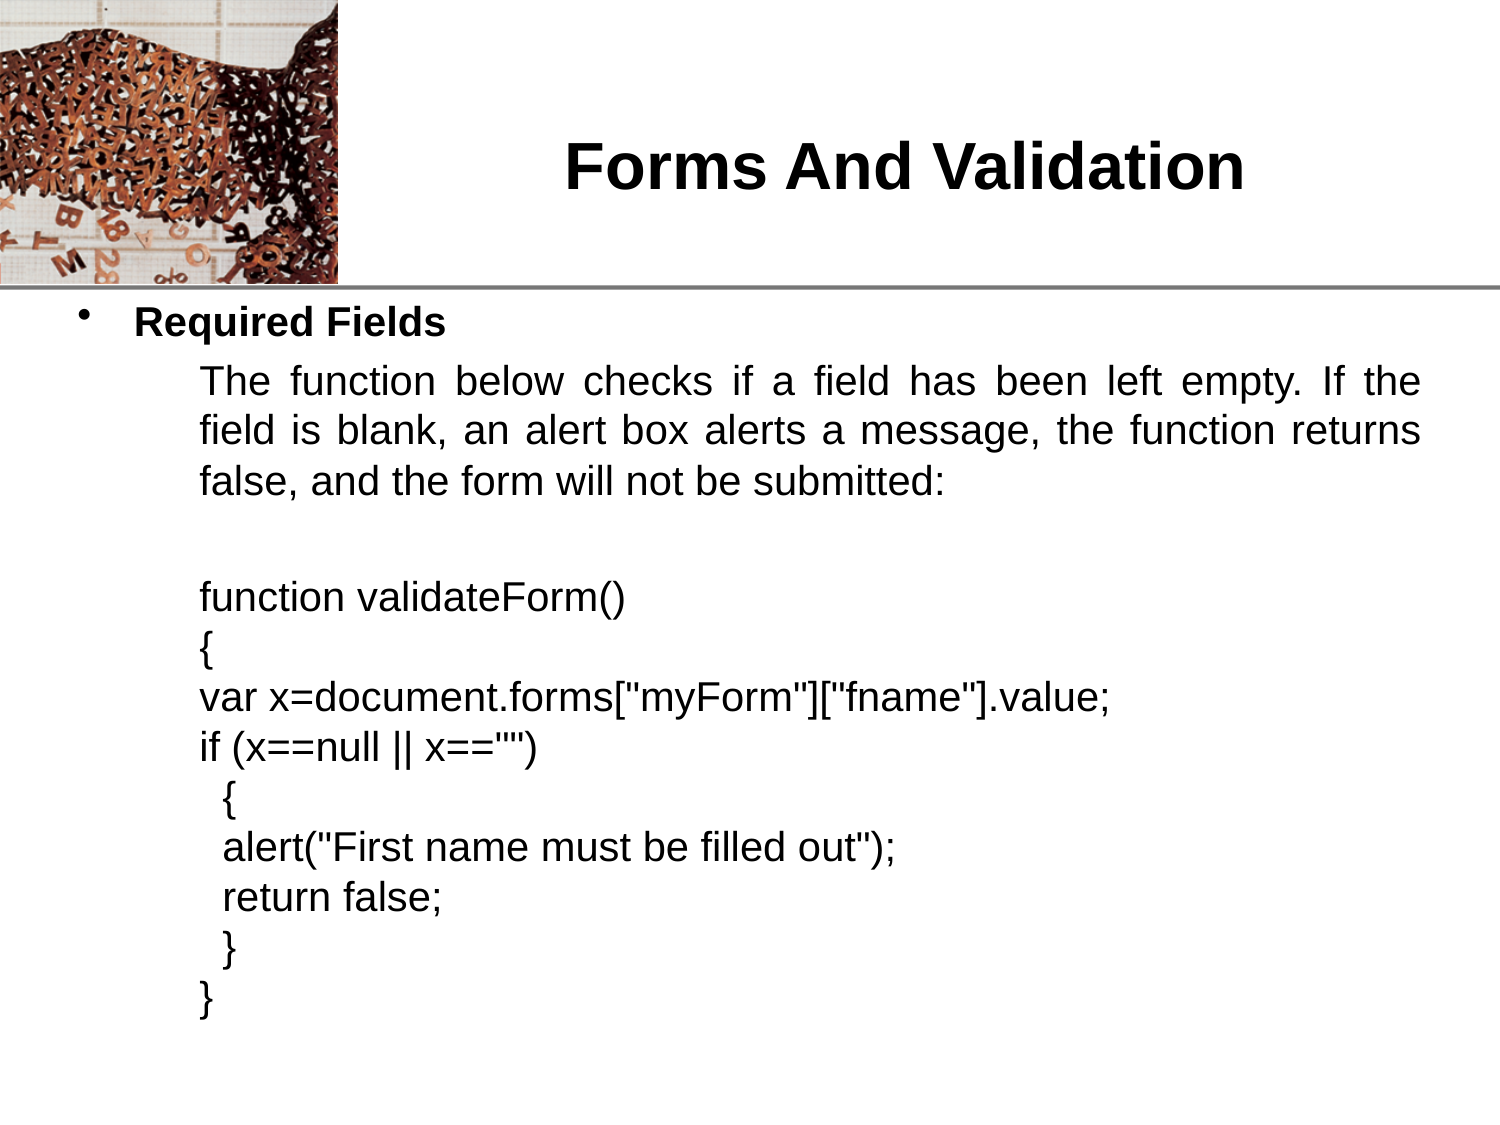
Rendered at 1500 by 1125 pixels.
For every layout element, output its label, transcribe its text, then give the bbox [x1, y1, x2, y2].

picture [0, 0, 338, 284]
list Required Fields The function below checks if a field has been left empty. If the field is blank, an alert box alerts a message, the function returns false, and the form will not be submitted: function validateForm() { var x=document.forms["myForm"]["fname"].value; if (x==null || x=="") { alert("First name must be filled out"); return false; } } [62, 287, 1438, 1125]
title Forms And Validation [337, 62, 1476, 263]
